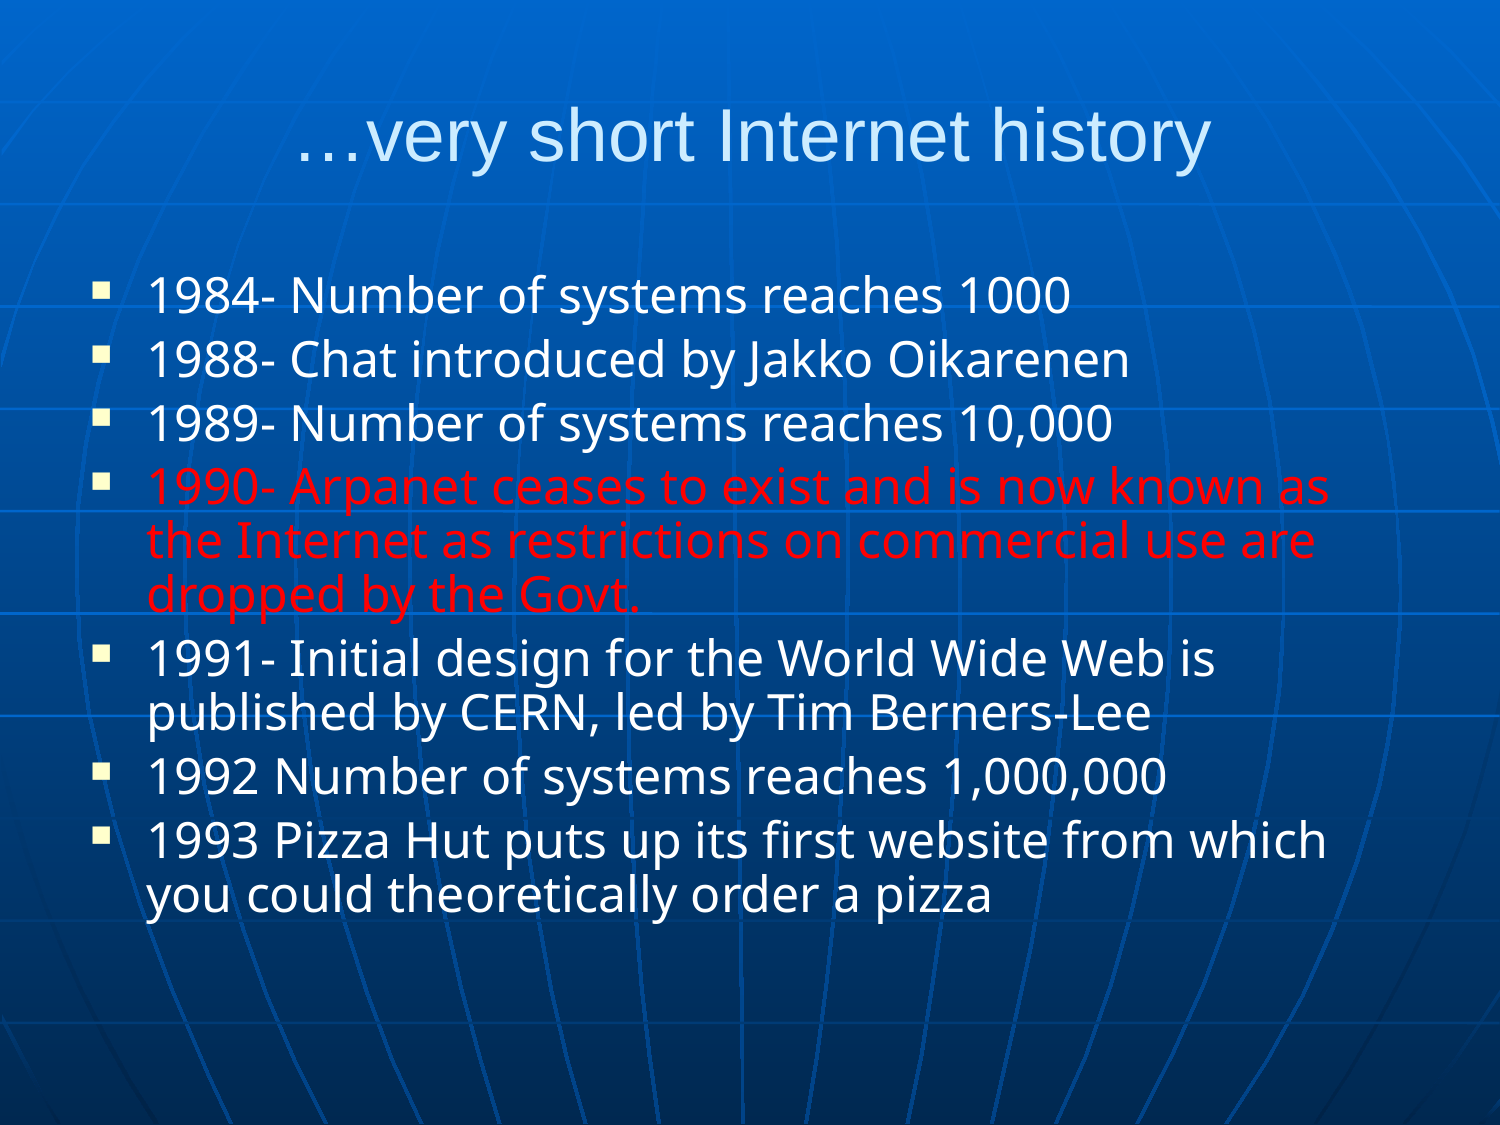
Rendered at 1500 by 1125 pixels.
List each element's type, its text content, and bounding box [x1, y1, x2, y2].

list 1984- Number of systems reaches 1000 1988- Chat introduced by Jakko Oikarenen 1989- Number of systems reaches 10,000 1990- Arpanet ceases to exist and is now known as the Internet as restrictions on commercial use are dropped by the Govt. 1991- Initial design for the World Wide Web is published by CERN, led by Tim Berners-Lee 1992 Number of systems reaches 1,000,000 1993 Pizza Hut puts up its first website from which you could theoretically order a pizza [75, 262, 1425, 1006]
title …very short Internet history [66, 13, 1438, 249]
